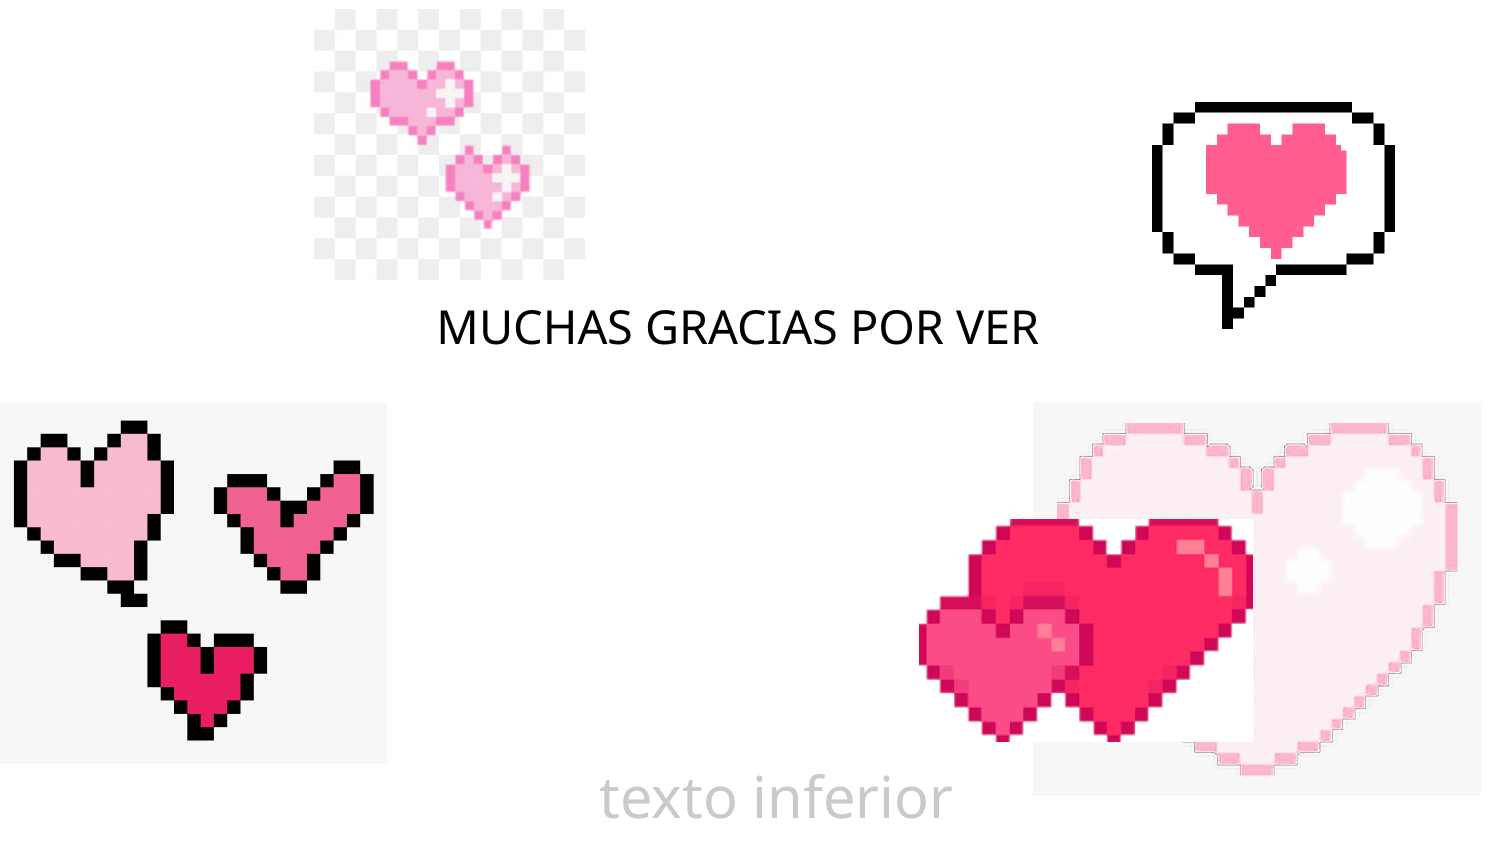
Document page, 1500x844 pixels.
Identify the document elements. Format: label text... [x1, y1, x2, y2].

title MUCHAS GRACIAS POR VER [38, 279, 1437, 374]
picture [1151, 101, 1396, 329]
list texto inferior [584, 729, 971, 844]
picture [919, 401, 1482, 796]
picture [314, 9, 585, 280]
picture [0, 401, 387, 764]
